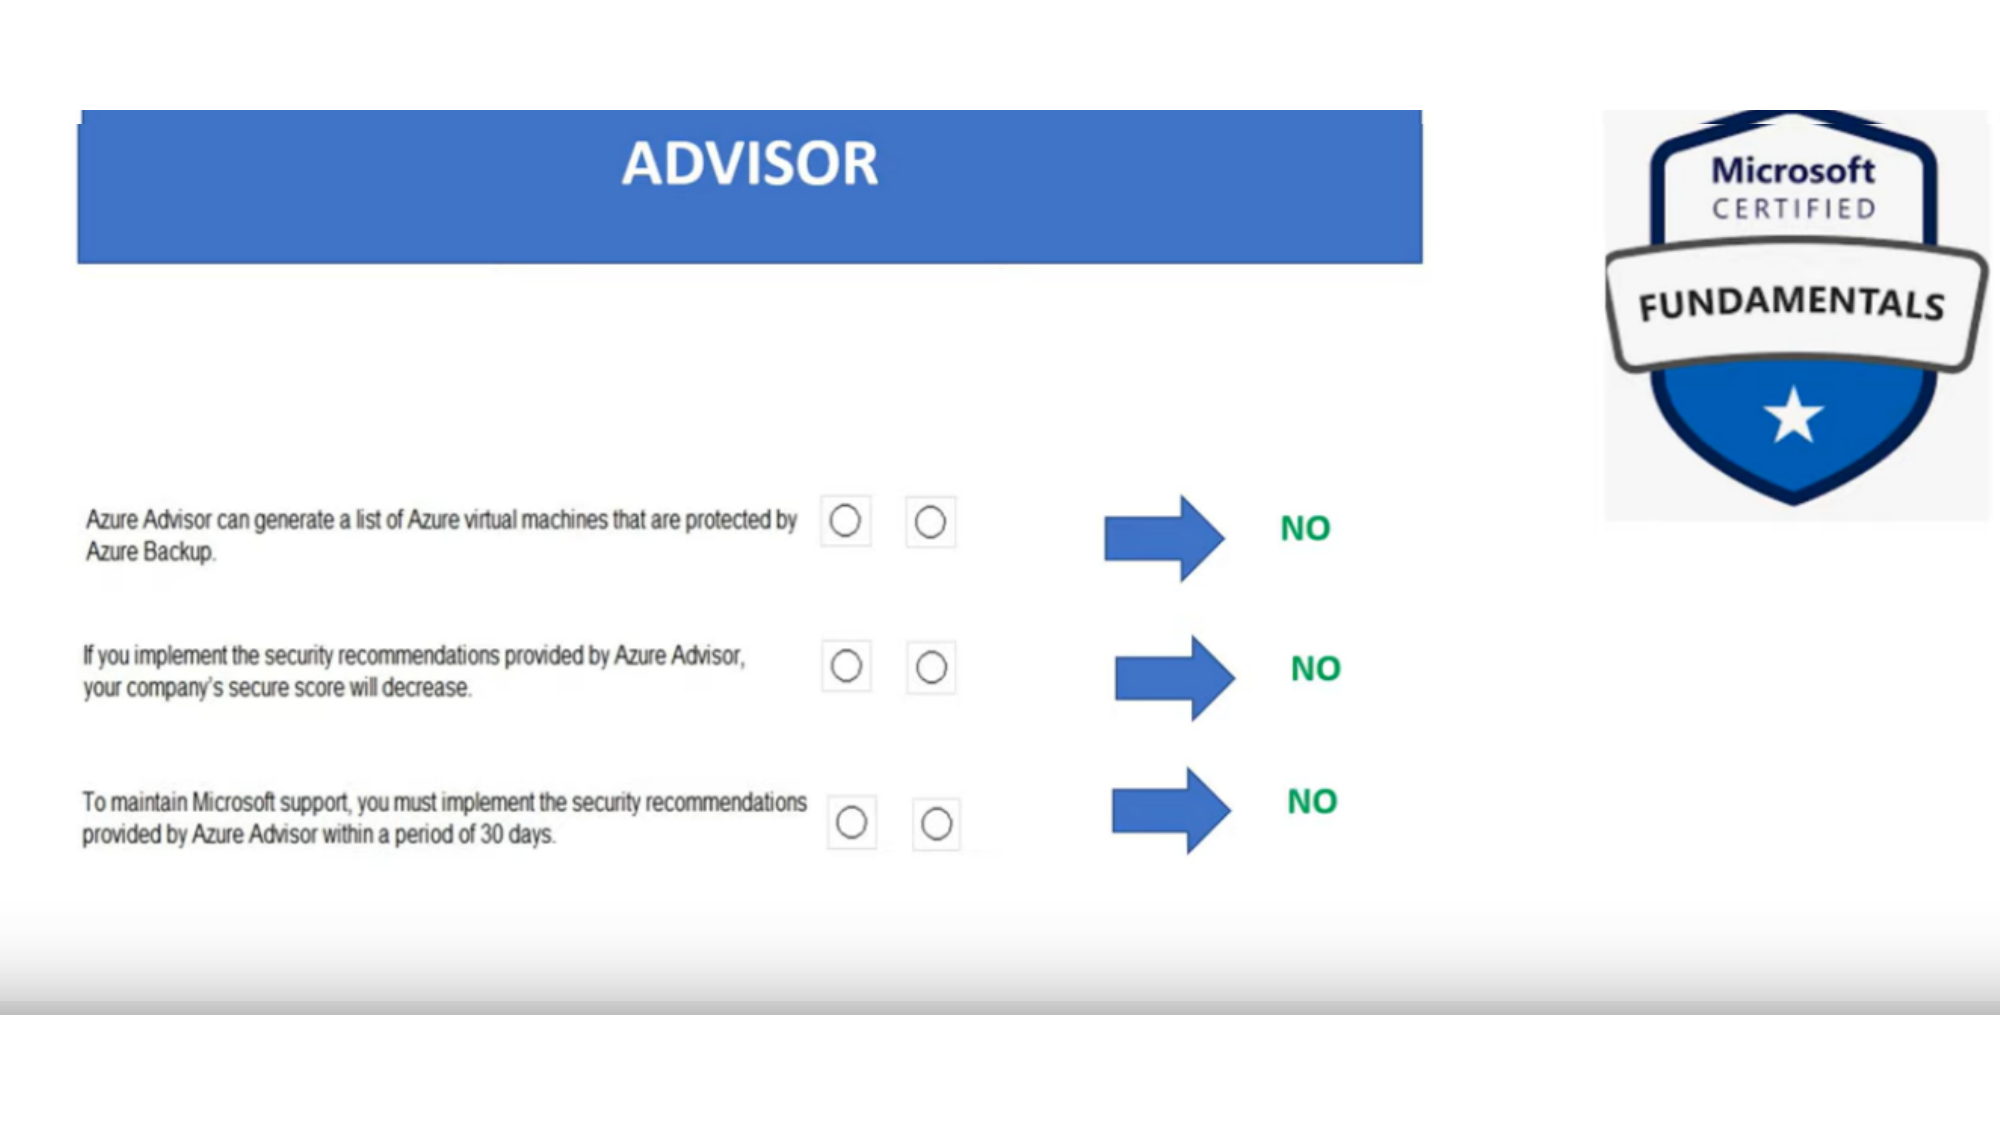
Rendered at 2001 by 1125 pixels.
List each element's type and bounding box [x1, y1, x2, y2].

picture [0, 110, 2000, 1015]
